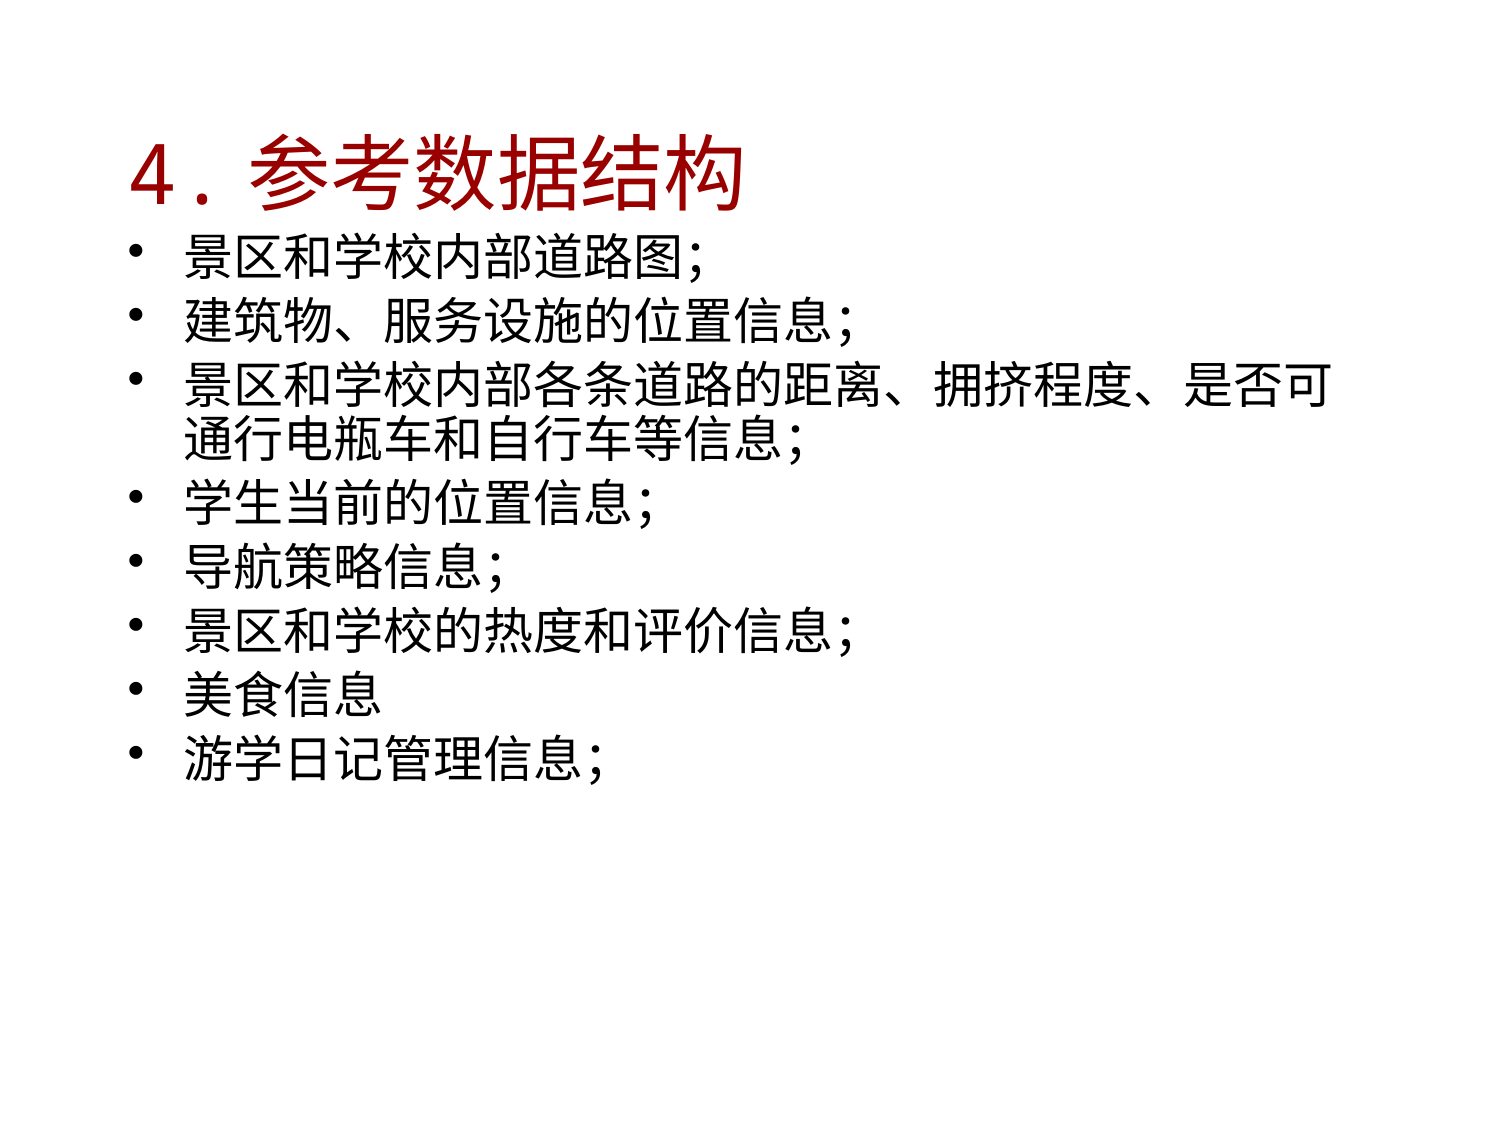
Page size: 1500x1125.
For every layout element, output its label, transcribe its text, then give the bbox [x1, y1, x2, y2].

list 4.参考数据结构 景区和学校内部道路图； 建筑物、服务设施的位置信息； 景区和学校内部各条道路的距离、拥挤程度、是否可通行电瓶车和自行车等信息； 学生当前的位置信息； 导航策略信息； 景区和学校的热度和评价信息； 美食信息 游学日记管理信息； [112, 124, 1388, 1001]
